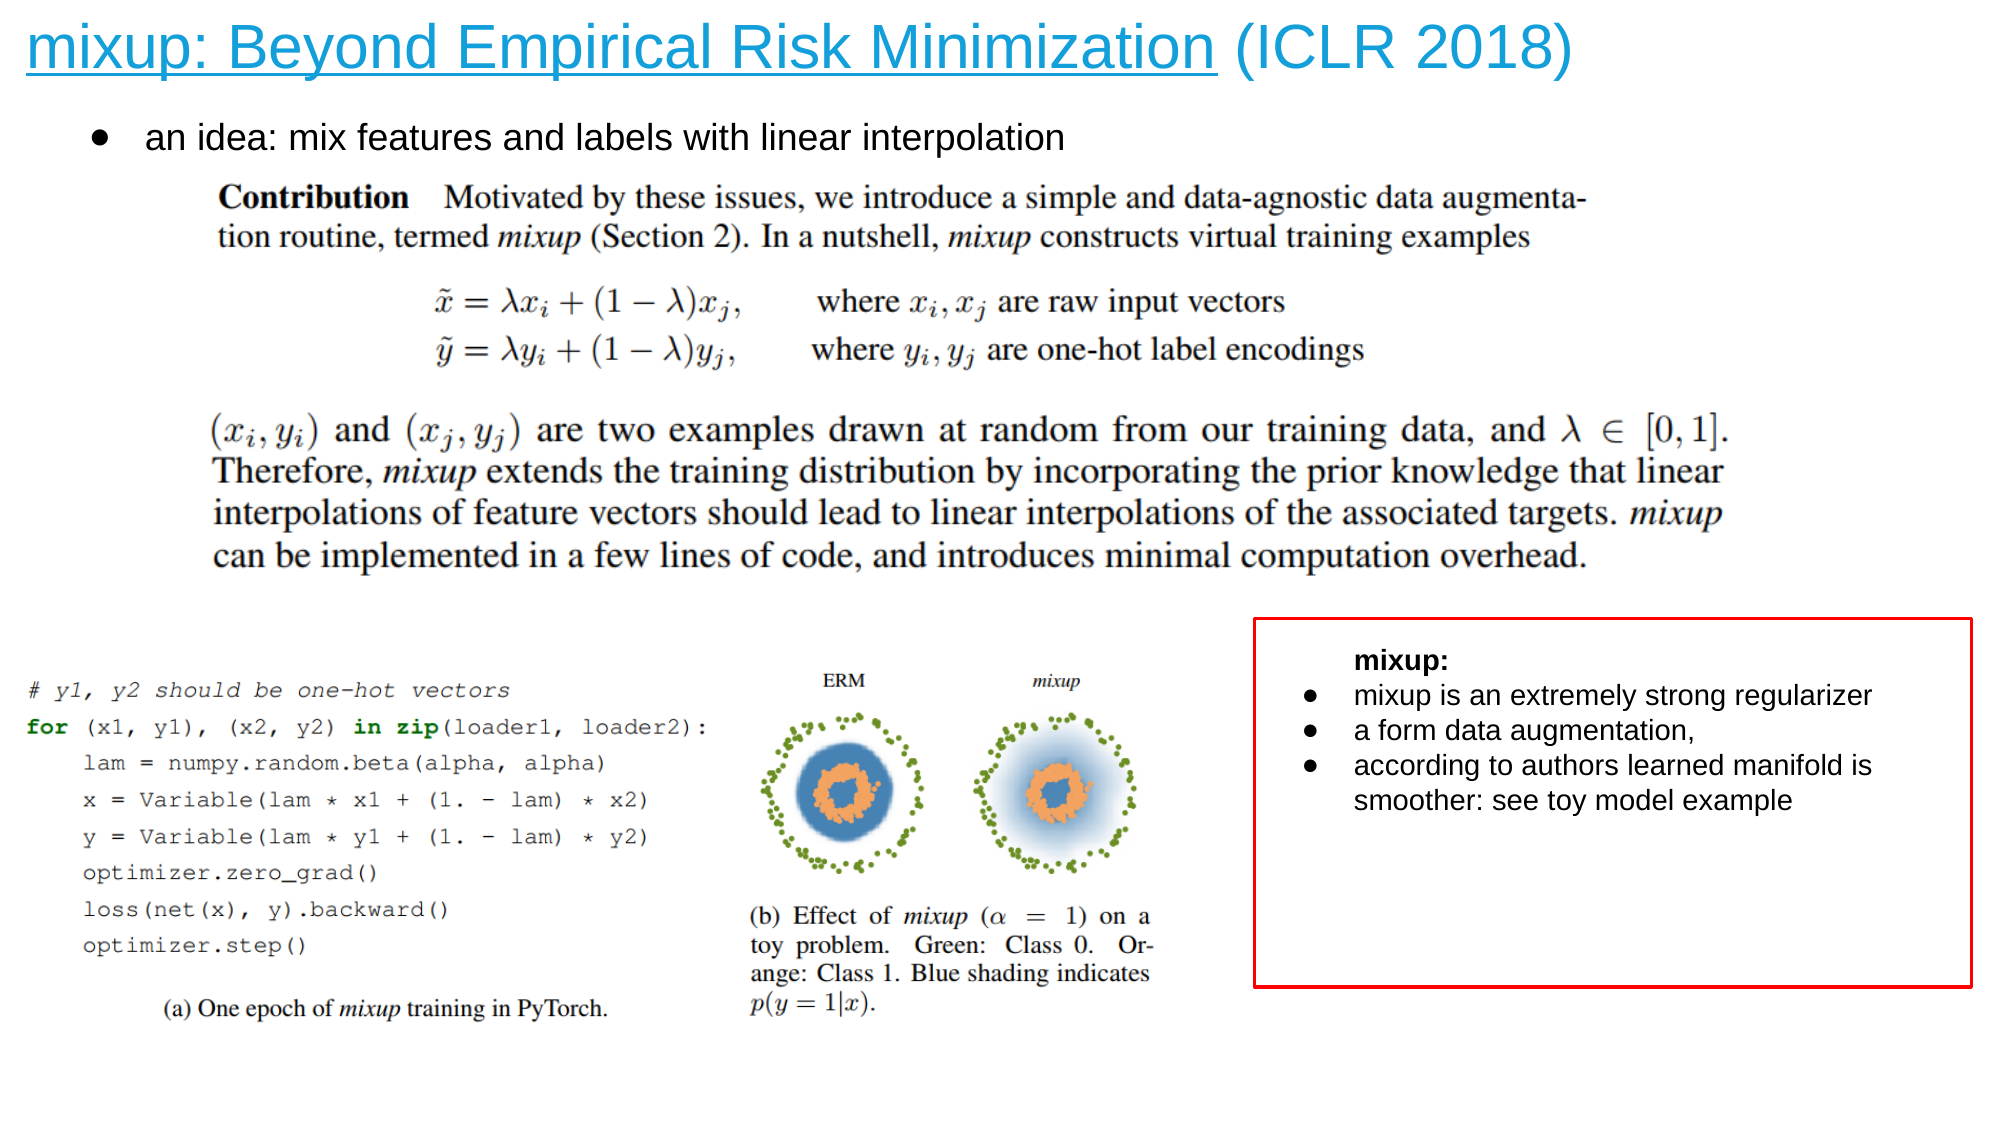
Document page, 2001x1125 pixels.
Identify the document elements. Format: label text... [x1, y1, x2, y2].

title mixup: Beyond Empirical Risk Minimization (ICLR 2018) [11, 37, 1944, 126]
text_box mixup: mixup is an extremely strong regularizer a form data augmentation, according to authors learned manifold is smoother: see toy model example [1263, 626, 1981, 996]
picture [192, 396, 1772, 584]
text_box [1254, 618, 1972, 988]
text_box an idea: mix features and labels with linear interpolation [54, 97, 1774, 194]
picture [11, 636, 1173, 1032]
picture [192, 177, 1666, 382]
